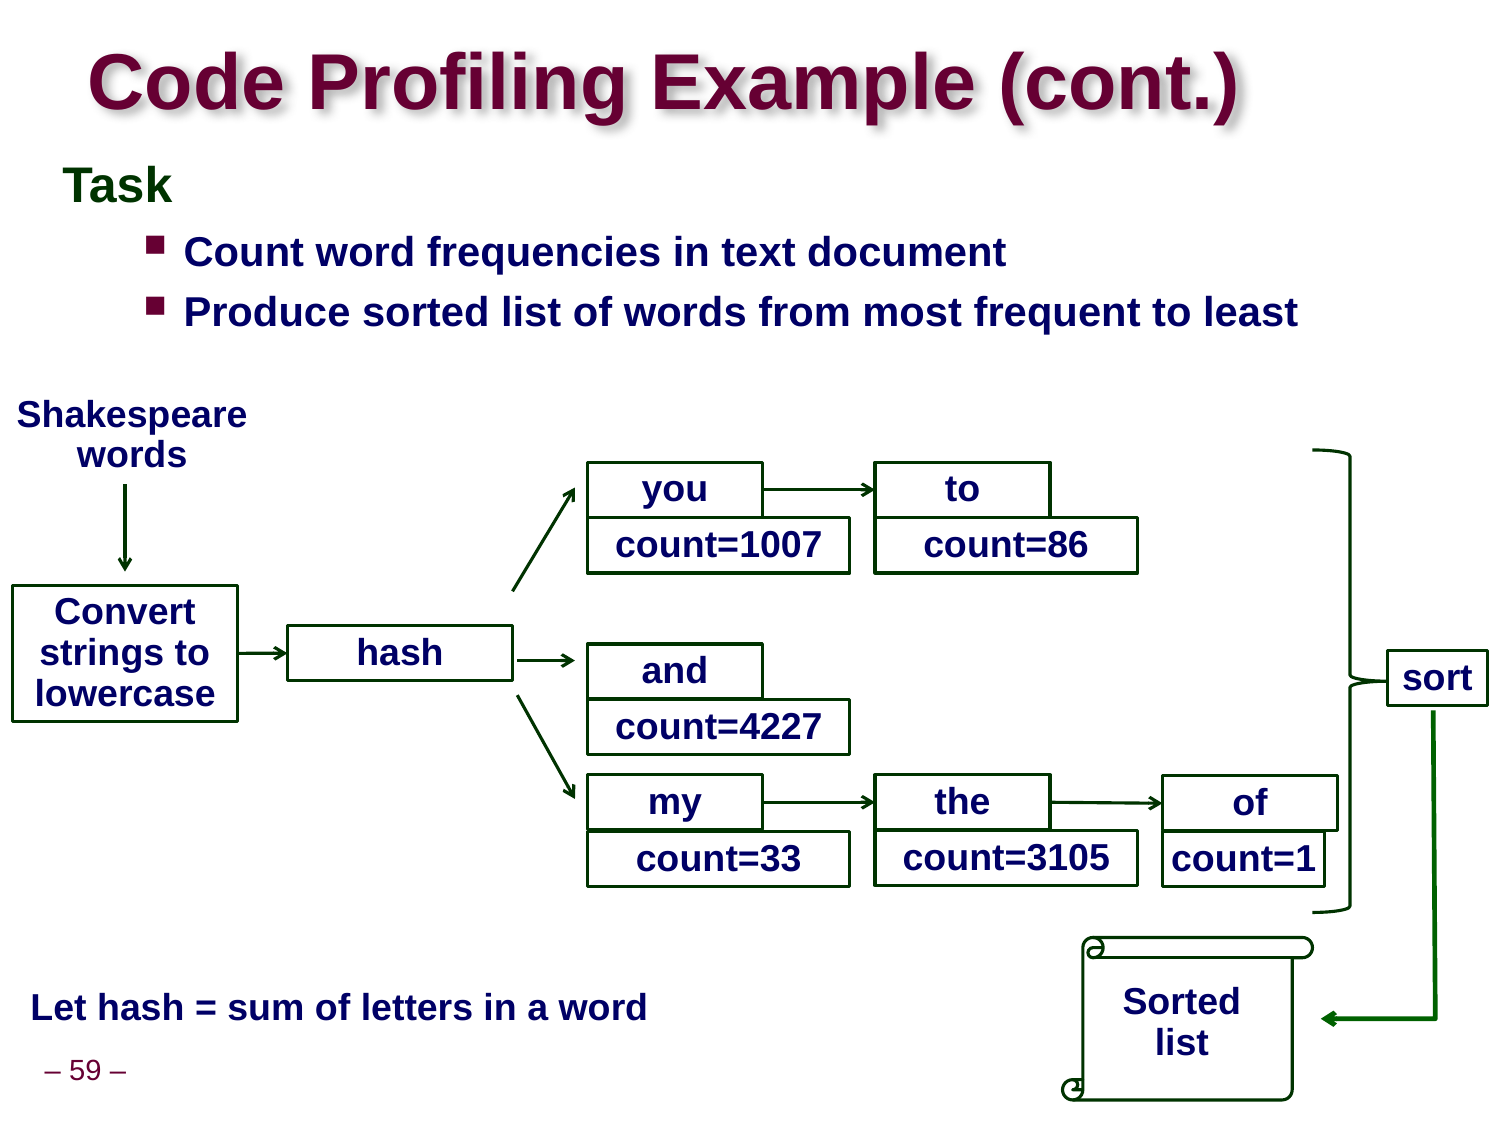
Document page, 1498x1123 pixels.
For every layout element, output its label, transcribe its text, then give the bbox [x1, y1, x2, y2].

list Task Count word frequencies in text document Produce sorted list of words from most frequent to least [47, 149, 1409, 250]
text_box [12, 487, 667, 1038]
title Code Profiling Example (cont.) [87, 37, 1349, 132]
text_box Shakespeare words [1, 387, 263, 484]
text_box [1062, 449, 1488, 1101]
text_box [587, 461, 1057, 888]
